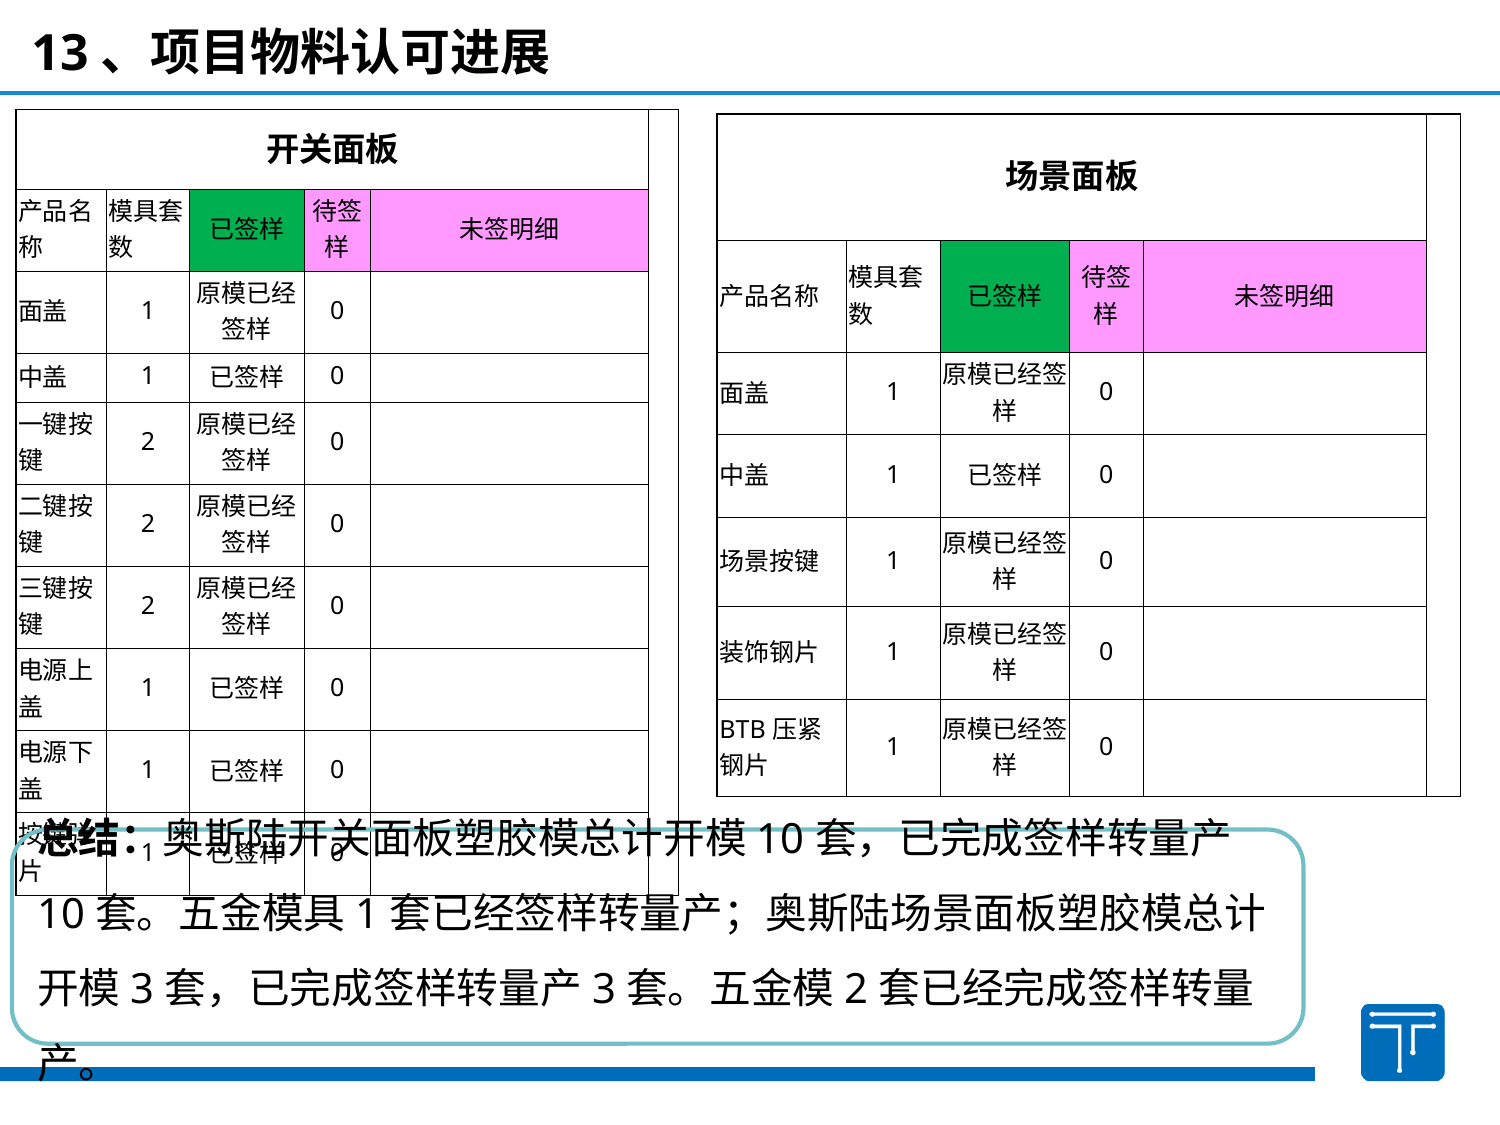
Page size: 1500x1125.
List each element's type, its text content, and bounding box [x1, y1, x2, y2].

text_box 13、项目物料认可进展 [16, 11, 992, 90]
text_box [15, 109, 1461, 796]
text_box 总结：奥斯陆开关面板塑胶模总计开模10套，已完成签样转量产10套。五金模具1套已经签样转量产；奥斯陆场景面板塑胶模总计开模3套，已完成签样转量产3套。五金模2套已经完成签样转量产。 [9, 827, 1306, 1046]
picture [0, 0, 1500, 91]
picture [0, 95, 1500, 1125]
